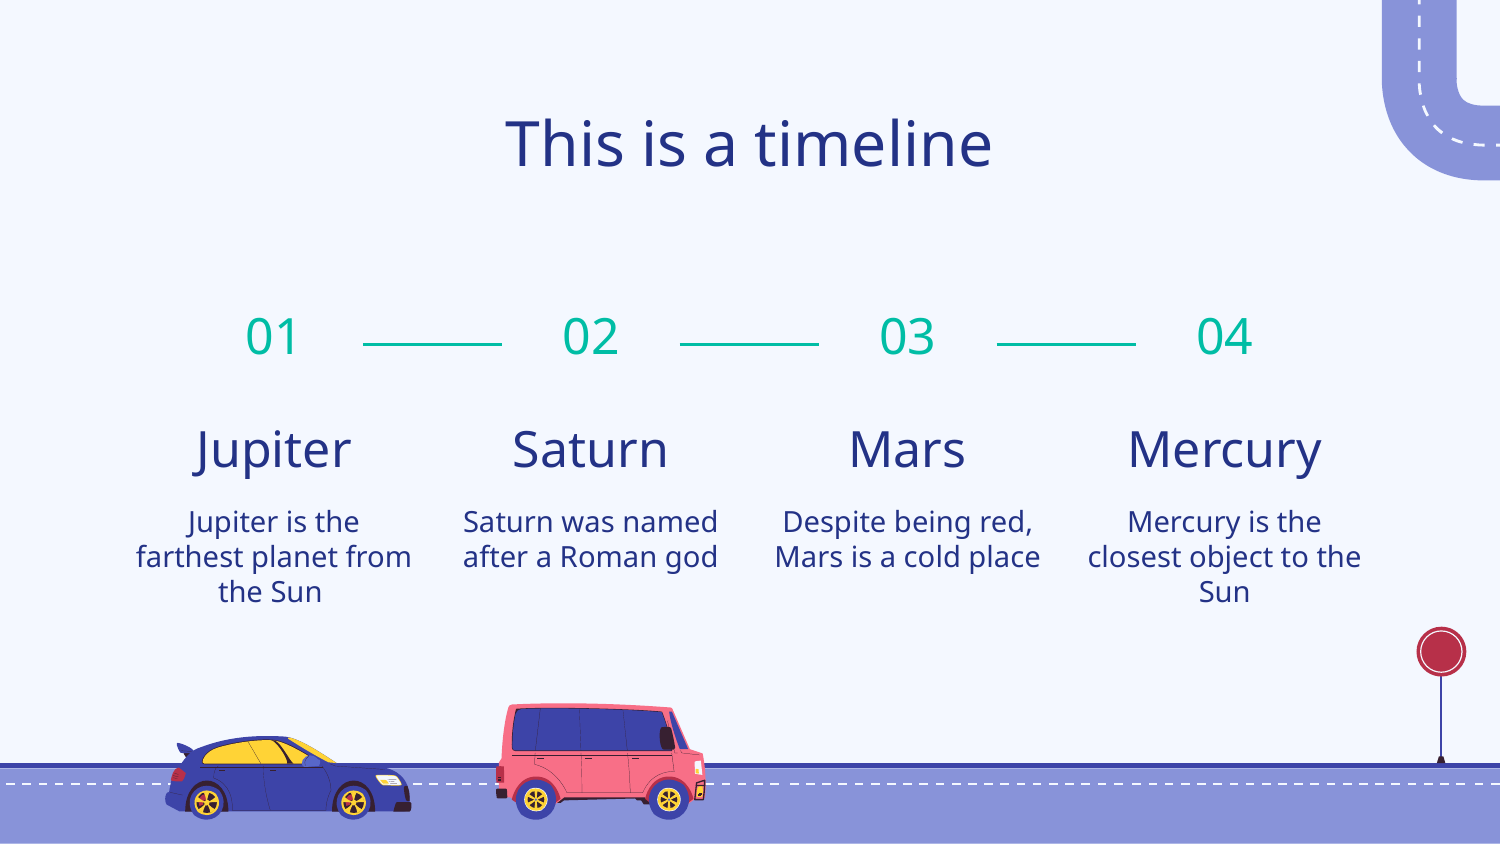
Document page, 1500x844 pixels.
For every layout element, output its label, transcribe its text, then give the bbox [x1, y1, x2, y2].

text_box 01 [185, 309, 363, 380]
text_box Despite being red, Mars is a cold place [750, 488, 1065, 580]
text_box Mars [750, 422, 1065, 488]
text_box Saturn was named after a Roman god [433, 488, 749, 580]
text_box 03 [819, 309, 997, 380]
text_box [495, 703, 708, 820]
title This is a timeline [118, 88, 1382, 167]
text_box 04 [1135, 309, 1314, 380]
text_box Jupiter [116, 422, 432, 488]
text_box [163, 735, 412, 821]
text_box Jupiter is the farthest planet from the Sun [116, 488, 432, 580]
text_box Mercury is the closest object to the Sun [1067, 493, 1382, 580]
text_box 02 [502, 309, 680, 380]
text_box Mercury [1067, 422, 1382, 493]
text_box Saturn [433, 422, 749, 488]
